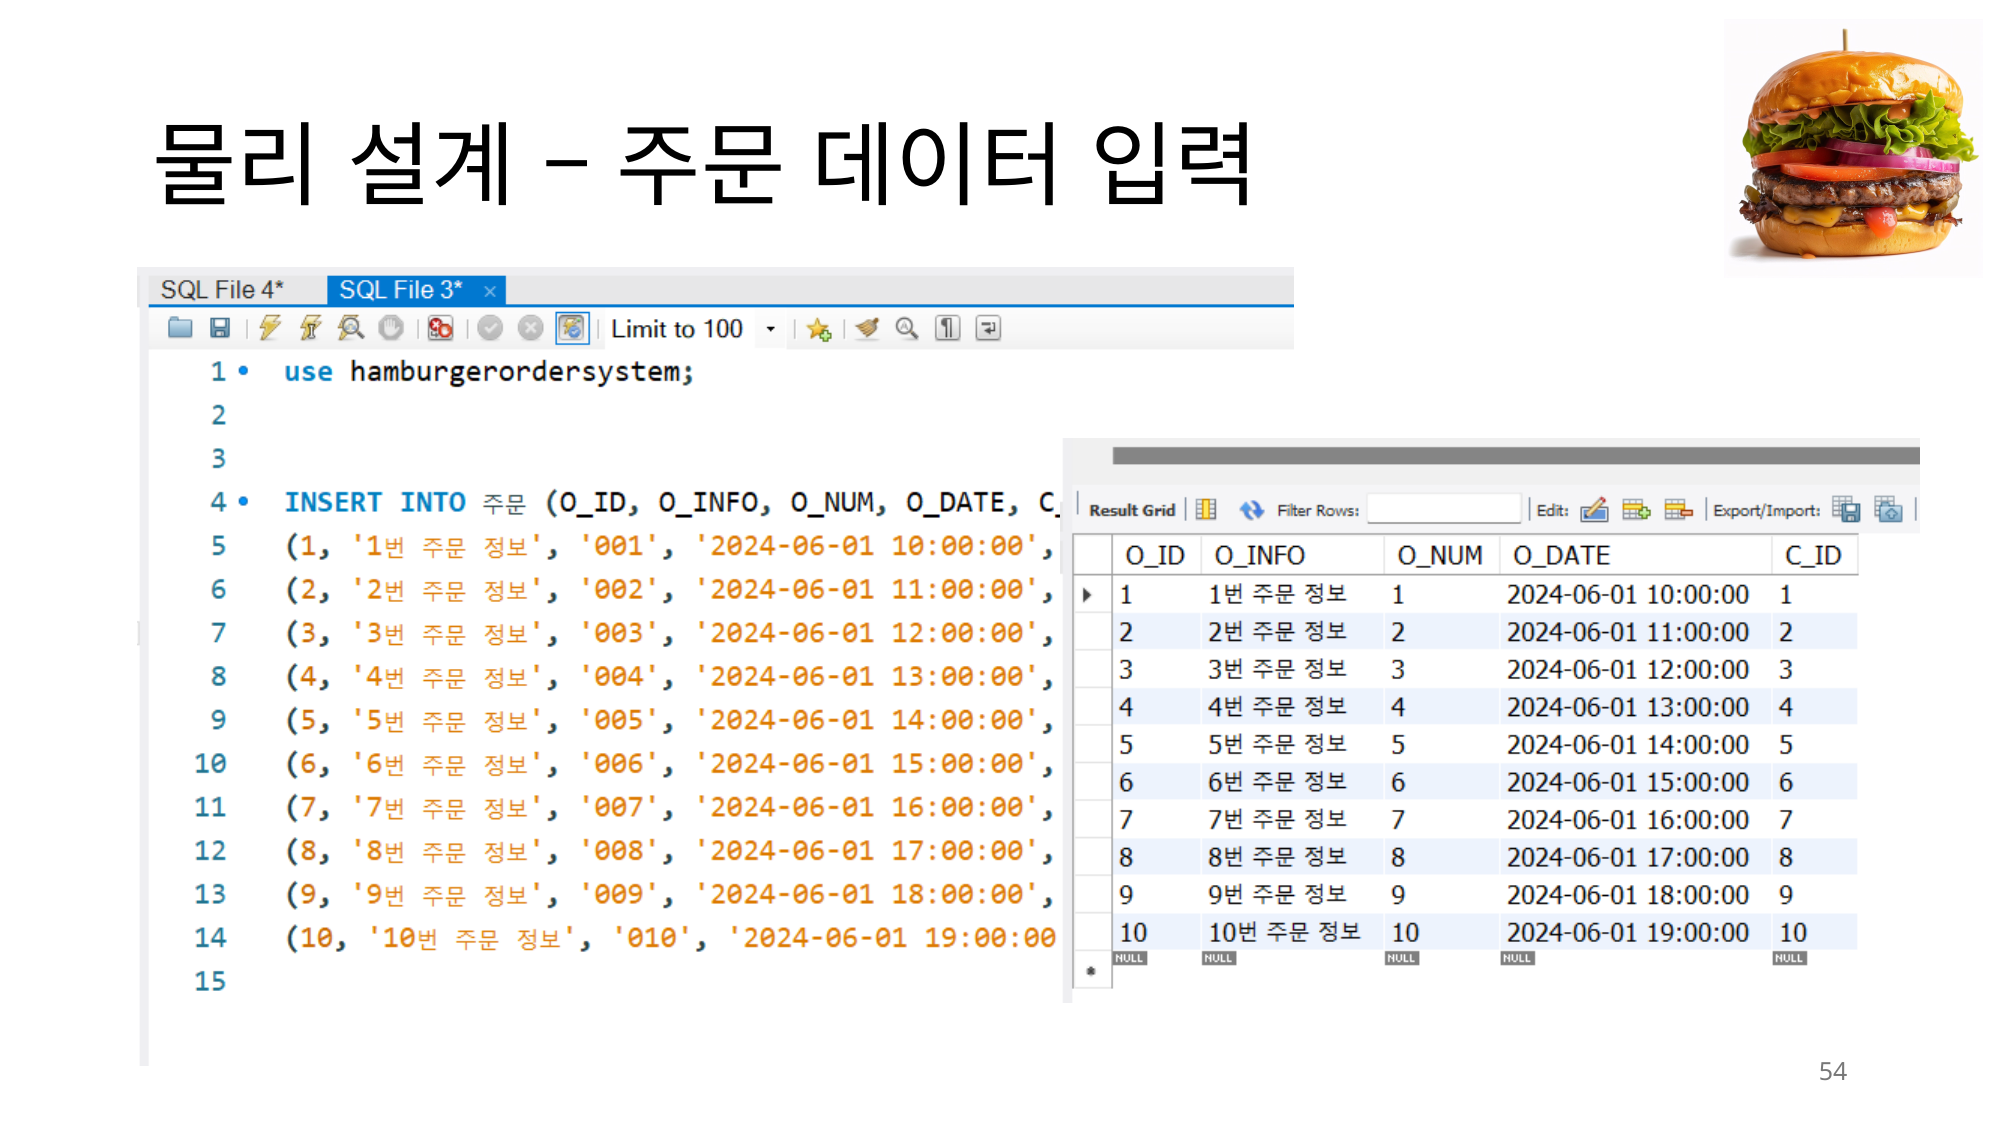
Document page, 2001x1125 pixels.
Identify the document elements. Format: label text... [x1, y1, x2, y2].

title 물리 설계 – 주문 데이터 입력 [137, 59, 1863, 278]
picture [136, 266, 1921, 1066]
slide_number 54 [1412, 1042, 1863, 1103]
picture [1724, 19, 1983, 278]
